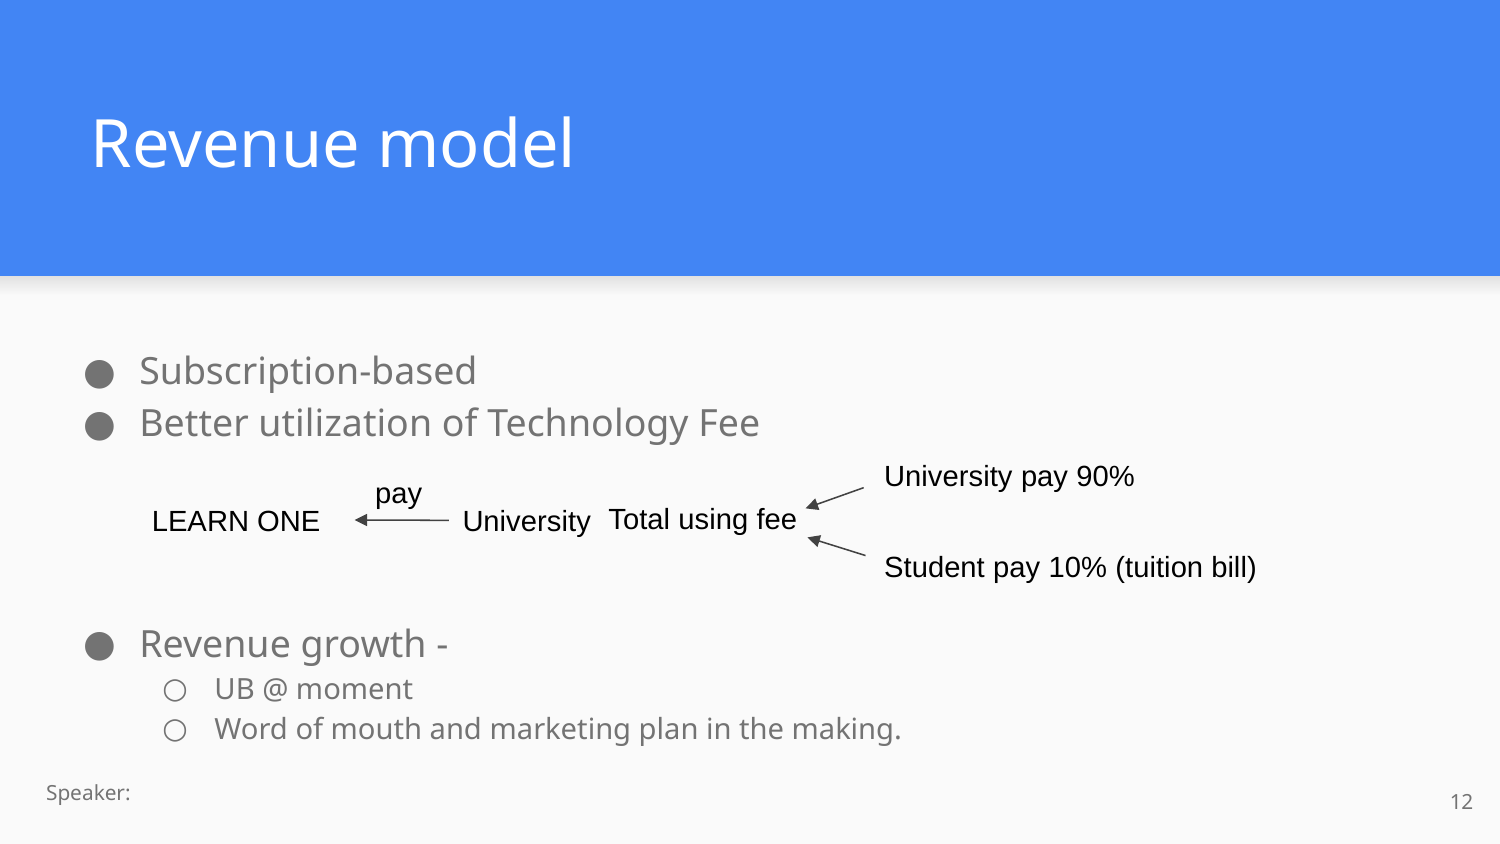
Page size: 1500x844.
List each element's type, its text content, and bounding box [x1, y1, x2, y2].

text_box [807, 537, 866, 556]
text_box Student pay 10% (tuition bill) [869, 533, 1367, 656]
text_box LEARN ONE [136, 487, 355, 553]
text_box Total using fee [593, 485, 837, 608]
text_box University [447, 487, 611, 610]
slide_number Speaker: [30, 759, 475, 824]
text_box University pay 90% [869, 442, 1313, 565]
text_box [805, 487, 864, 509]
slide_number ‹#› [1398, 770, 1489, 835]
list Subscription-based Better utilization of Technology Fee Revenue growth - UB @ moment Word of mouth and marketing plan in the making. [49, 325, 1399, 771]
title Revenue model [75, 69, 1425, 196]
text_box pay [360, 459, 465, 582]
